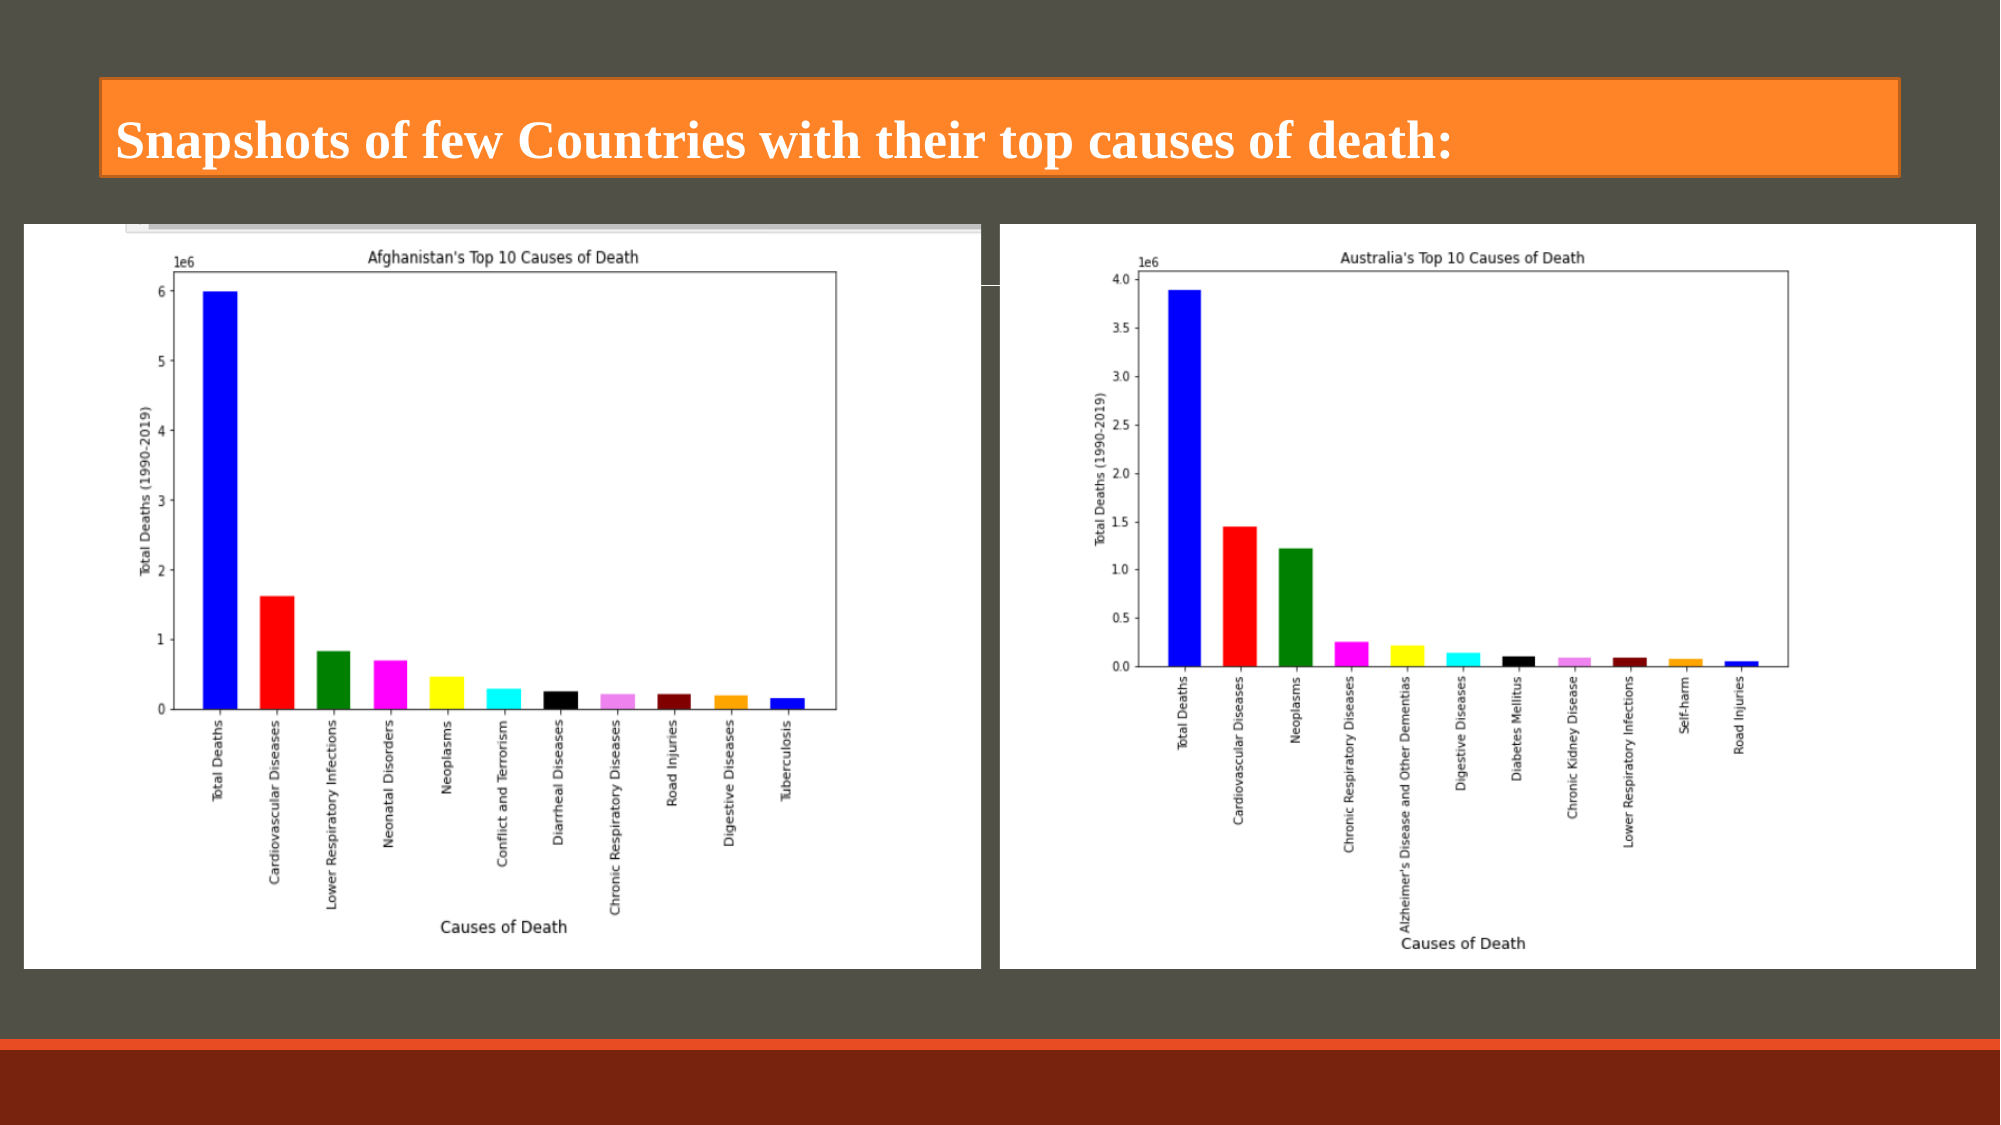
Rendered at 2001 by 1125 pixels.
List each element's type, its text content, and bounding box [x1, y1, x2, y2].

text_box Snapshots of few Countries with their top causes of death: [99, 77, 1901, 178]
list [129, 191, 1929, 1015]
picture [23, 224, 982, 970]
picture [999, 224, 1977, 970]
